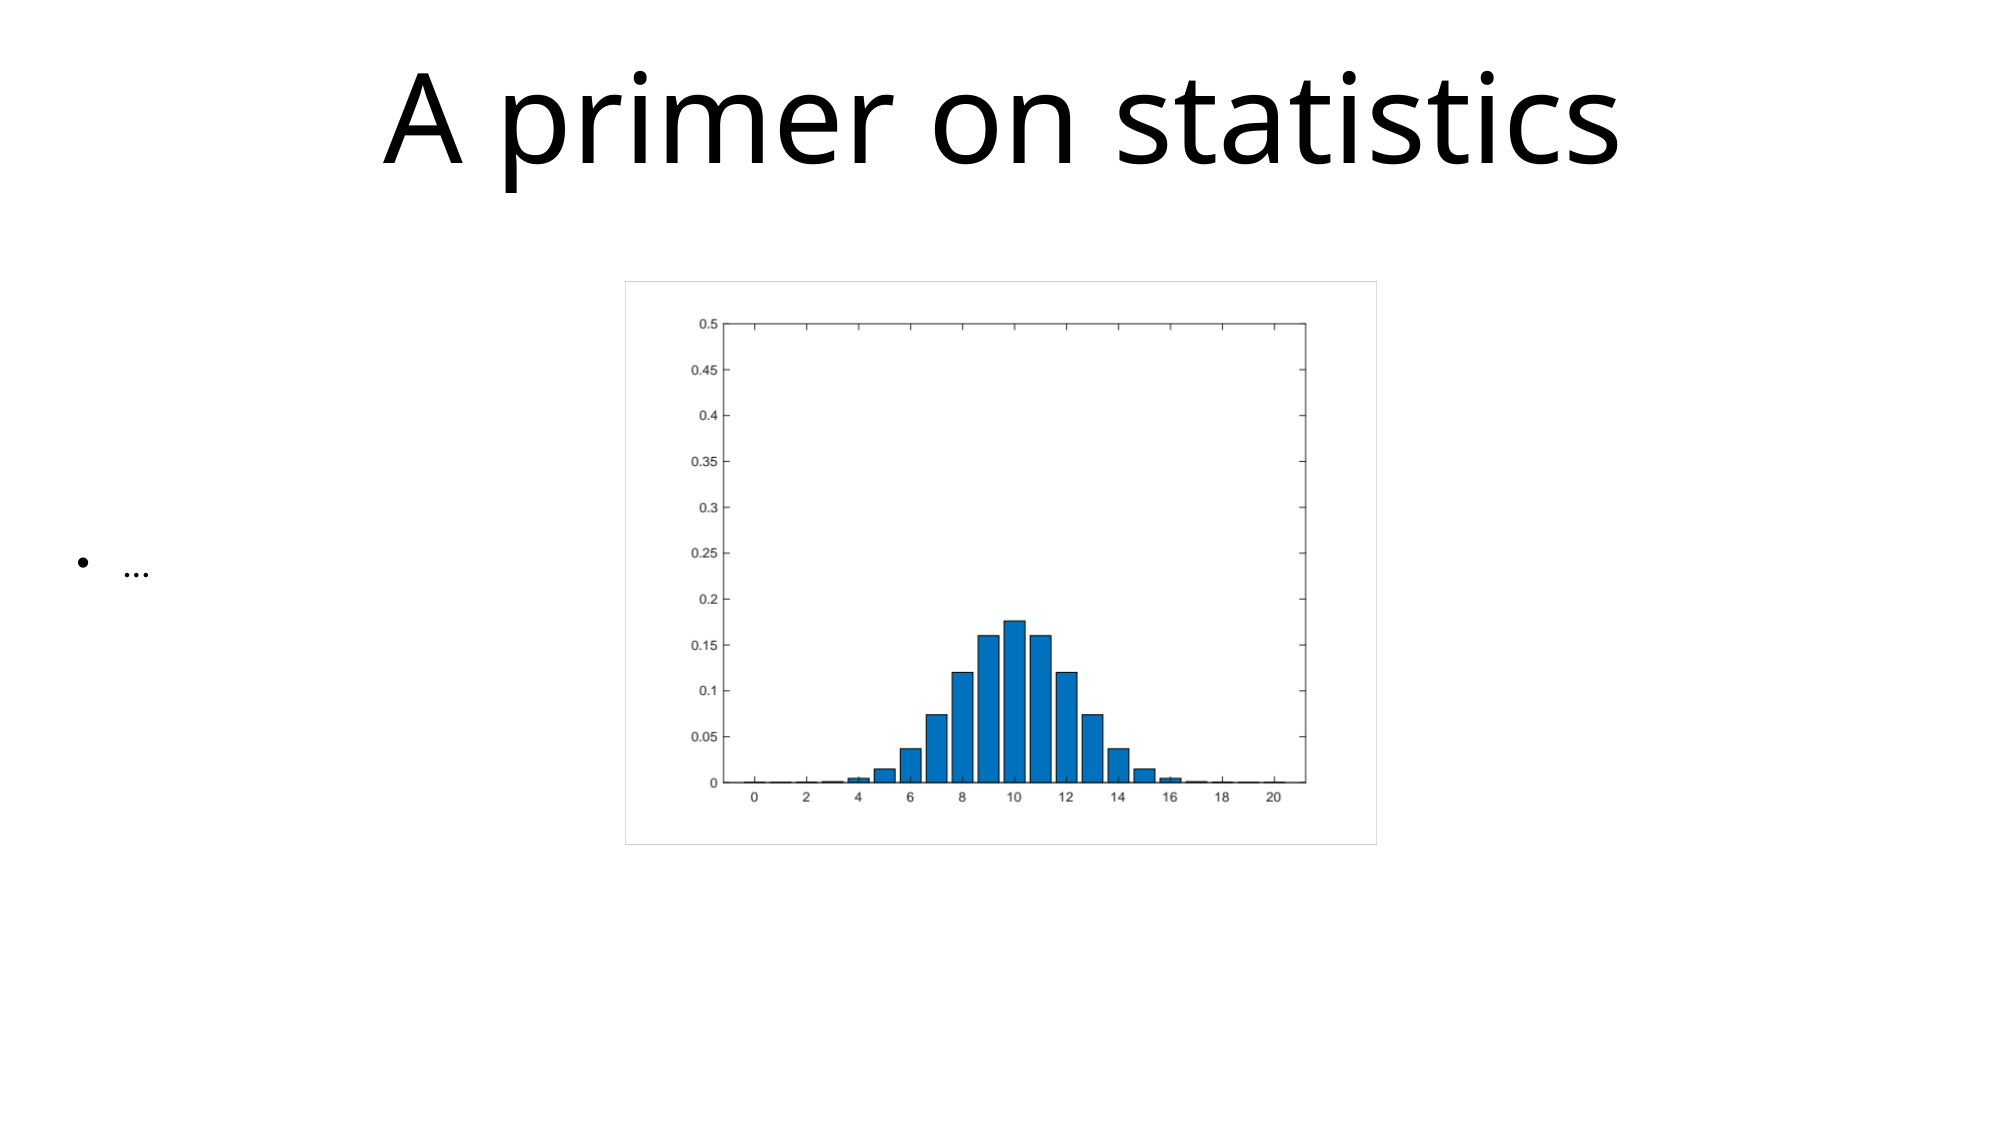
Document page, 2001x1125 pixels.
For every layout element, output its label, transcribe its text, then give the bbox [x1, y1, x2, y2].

text_box … [61, 532, 602, 592]
text_box A primer on statistics [1398, 0, 1867, 198]
text_box A primer on statistics [141, 0, 602, 198]
picture [602, 0, 1398, 1125]
